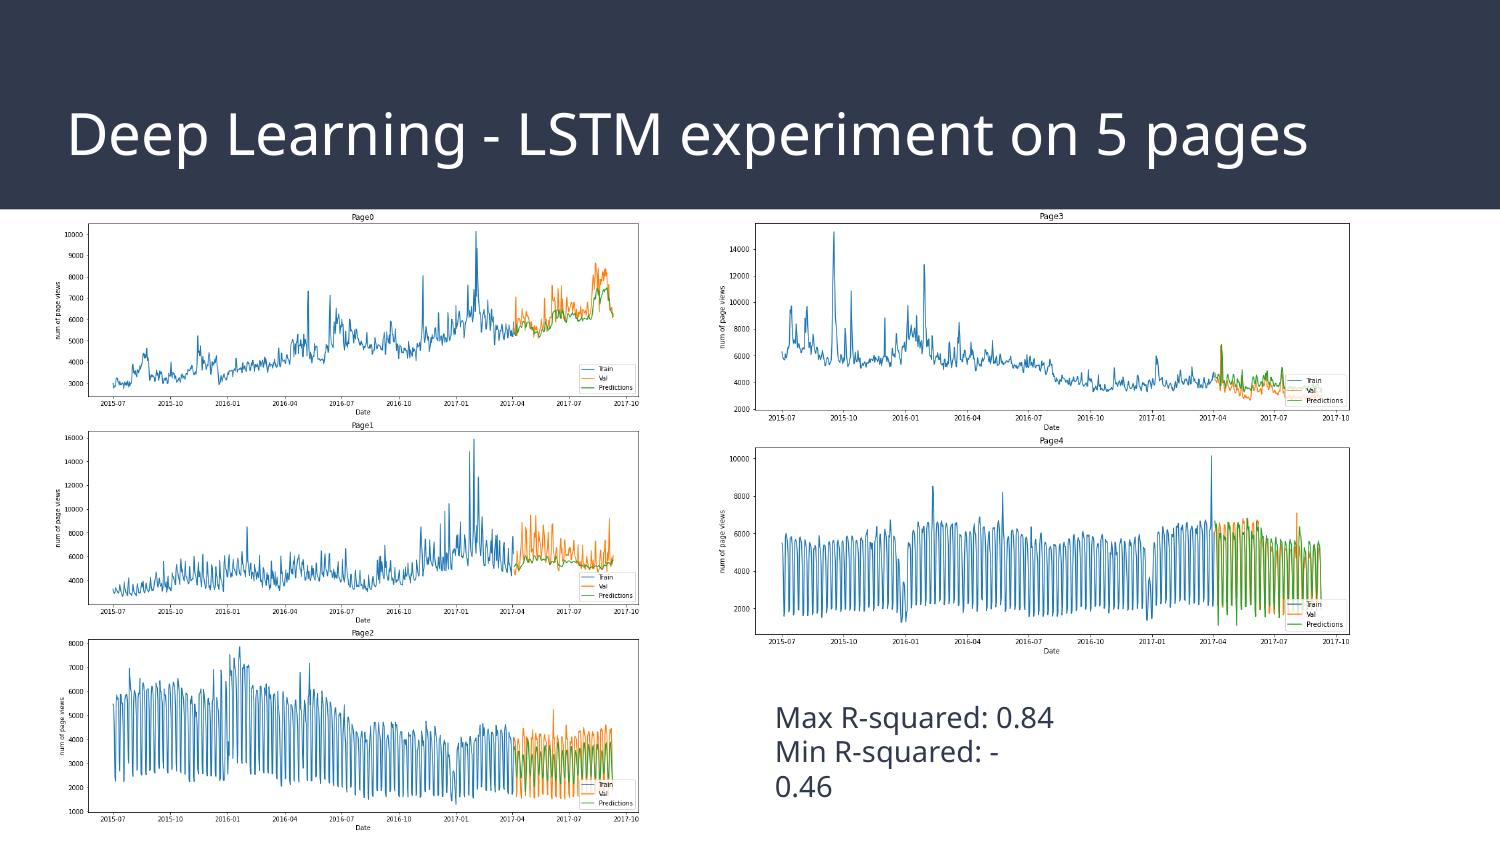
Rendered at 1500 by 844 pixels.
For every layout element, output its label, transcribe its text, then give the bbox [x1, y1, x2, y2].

text_box Max R-squared: 0.84 Min R-squared: - 0.46 [759, 683, 1077, 844]
title Deep Learning - LSTM experiment on 5 pages [51, 82, 1449, 185]
picture [50, 209, 644, 835]
picture [715, 209, 1354, 660]
